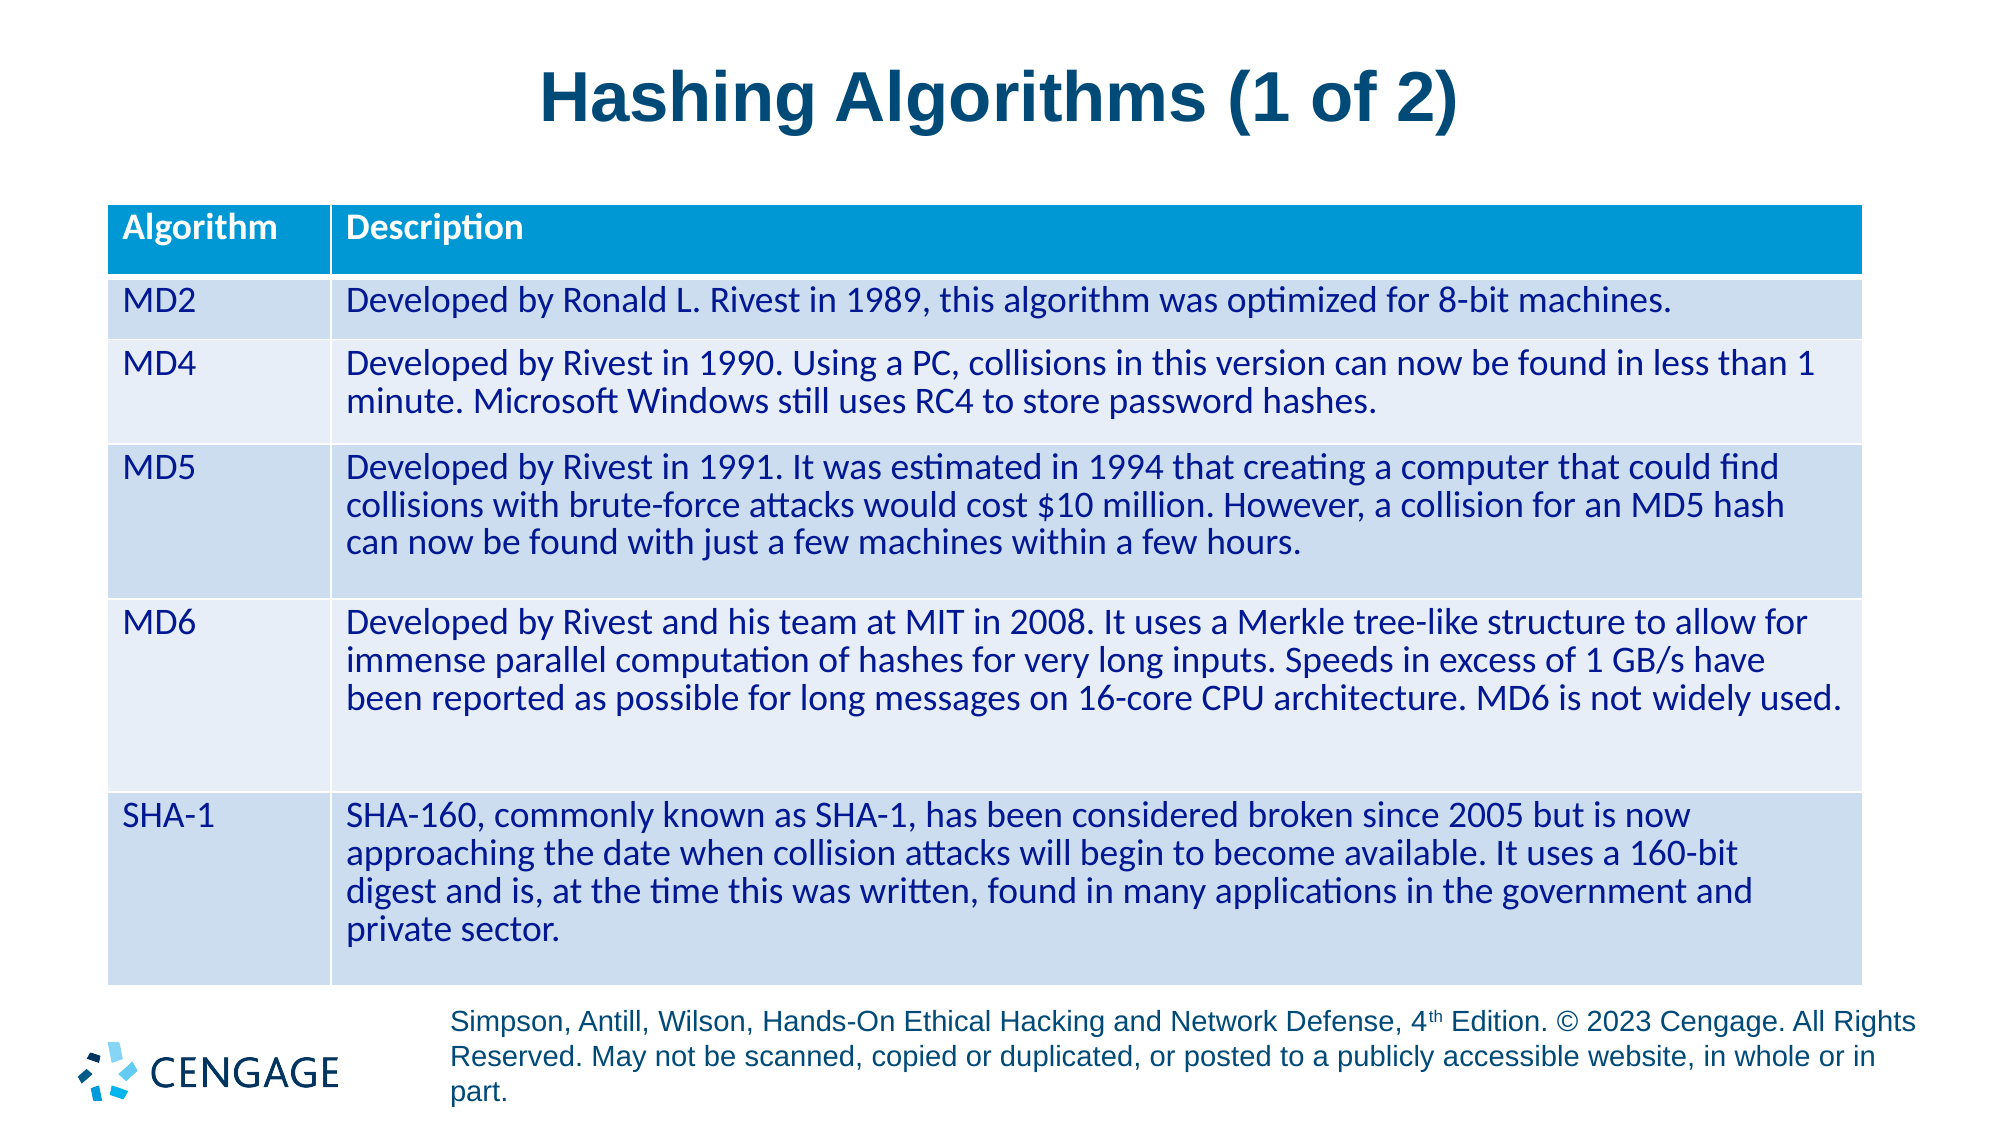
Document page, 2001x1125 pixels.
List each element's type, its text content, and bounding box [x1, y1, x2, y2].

table_cell Developed by Rivest in 1991. It was estimated in 1994 that creating a computer that could find collisions with brute-force attacks would cost $10 million. However, a collision for an MD5 hash can now be found with just a few machines within a few hours. [332, 445, 1862, 598]
table_cell MD6 [108, 600, 330, 791]
table_cell Developed by Rivest in 1990. Using a PC, collisions in this version can now be found in less than 1 minute. Microsoft Windows still uses RC4 to store password hashes. [332, 340, 1862, 443]
table_cell Developed by Ronald L. Rivest in 1989, this algorithm was optimized for 8-bit machines. [332, 280, 1862, 339]
table_cell MD5 [108, 445, 330, 598]
table_cell SHA-160, commonly known as SHA-1, has been considered broken since 2005 but is now approaching the date when collision attacks will begin to become available. It uses a 160-bit digest and is, at the time this was written, found in many applications in the government and private sector. [332, 793, 1862, 985]
table_header Description [332, 205, 1862, 274]
table_cell Developed by Rivest and his team at MIT in 2008. It uses a Merkle tree-like structure to allow for immense parallel computation of hashes for very long inputs. Speeds in excess of 1 GB/s have been reported as possible for long messages on 16-core CPU architecture. MD6 is not widely used. [332, 600, 1862, 791]
table_cell MD2 [108, 280, 330, 339]
title Hashing Algorithms (1 of 2) [137, 59, 1863, 171]
picture [78, 1042, 338, 1101]
table_cell MD4 [108, 340, 330, 443]
table_header Algorithm [108, 205, 330, 274]
table_cell SHA-1 [108, 793, 330, 985]
